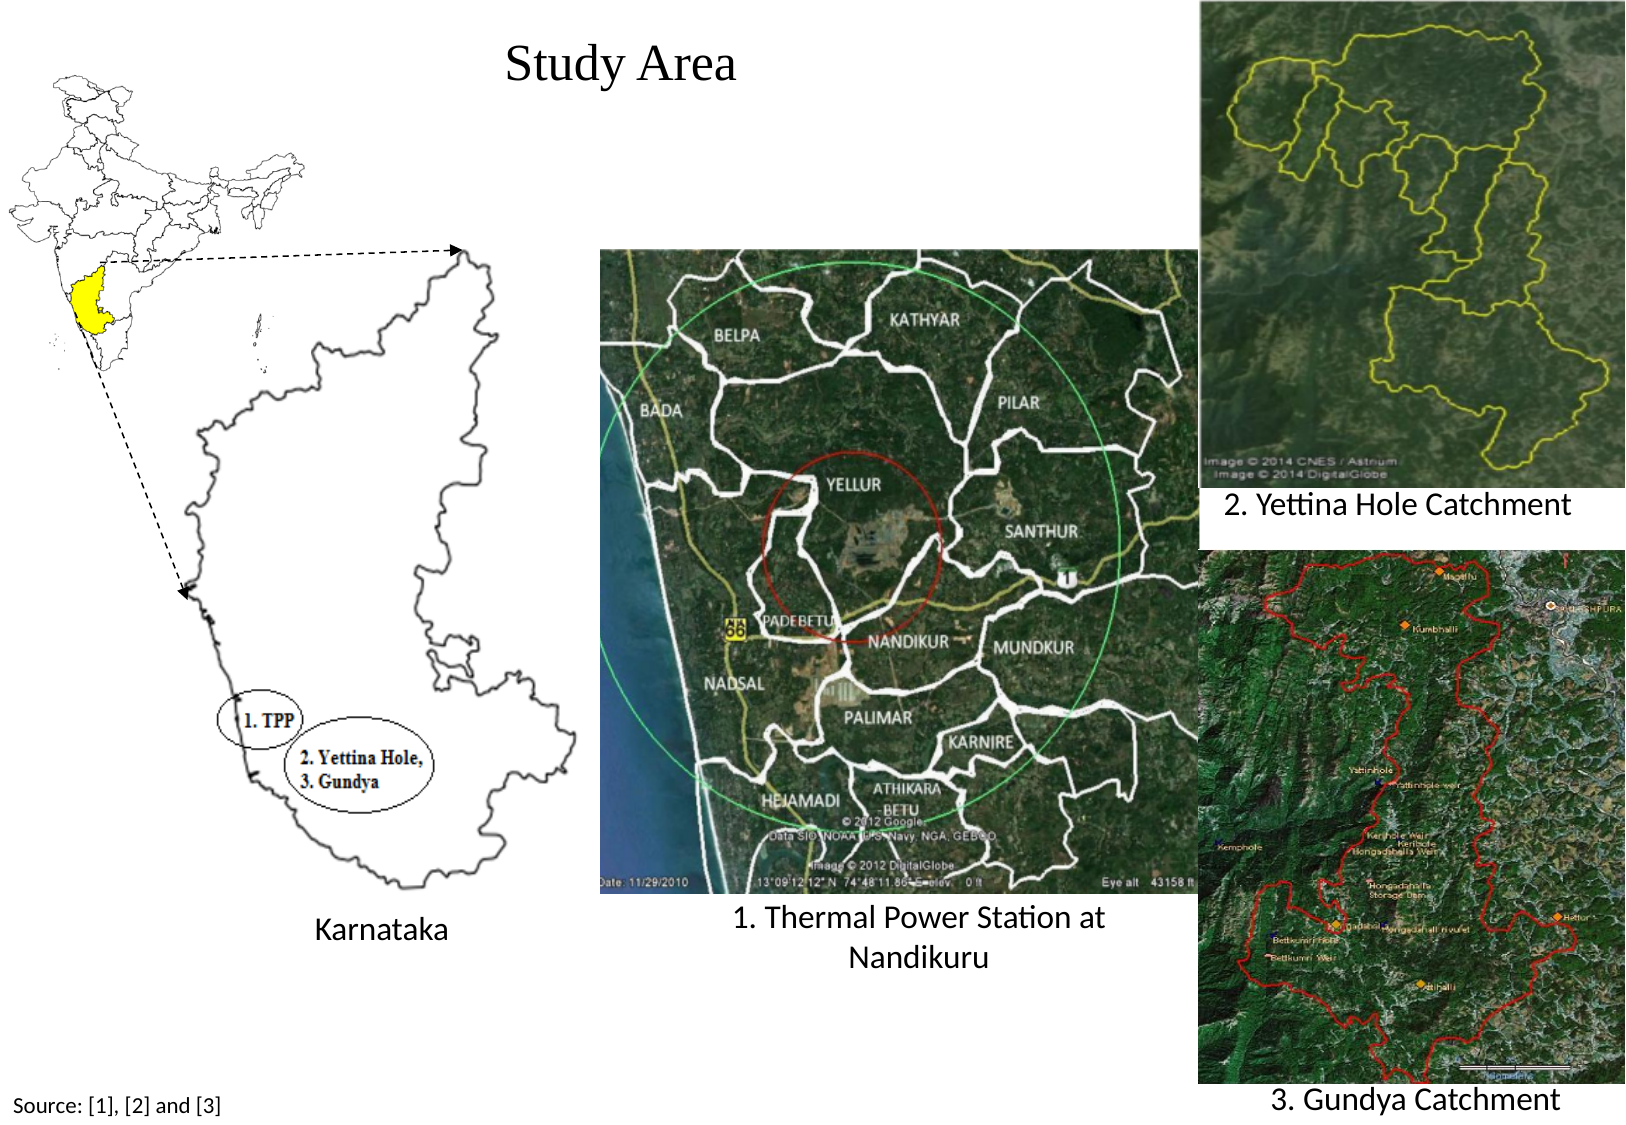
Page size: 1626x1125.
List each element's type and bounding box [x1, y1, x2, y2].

text_box [0, 0, 1625, 1125]
text_box [0, 399, 276, 513]
text_box [99, 249, 463, 263]
